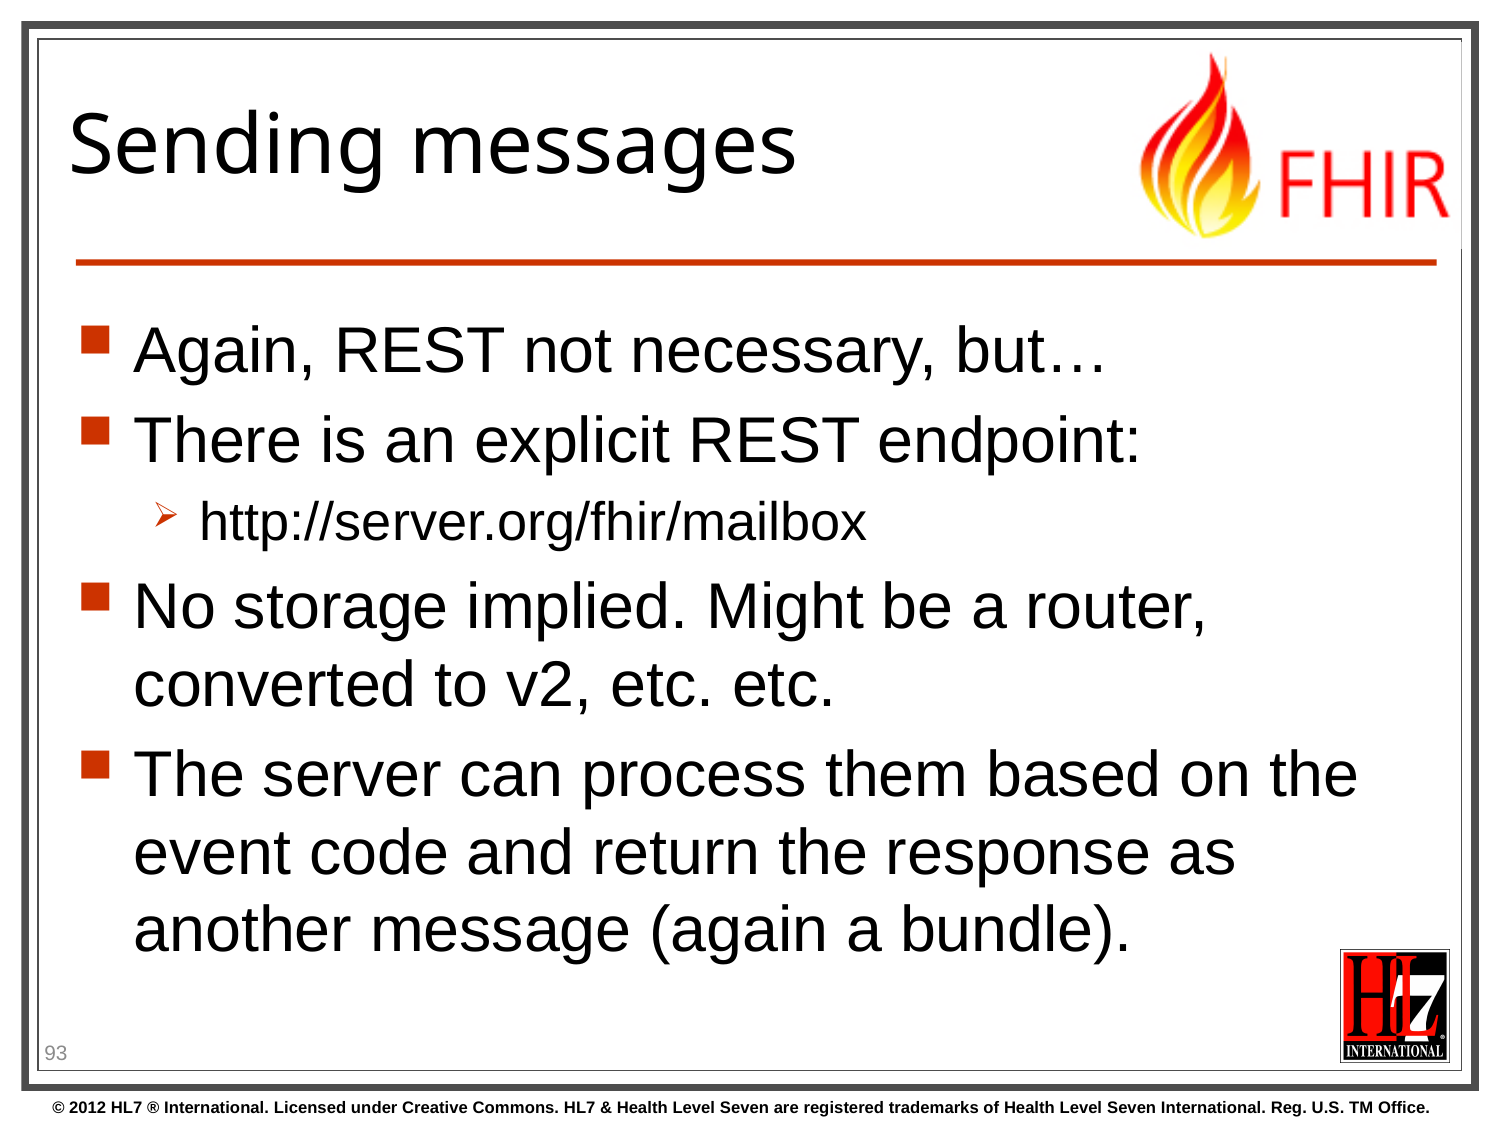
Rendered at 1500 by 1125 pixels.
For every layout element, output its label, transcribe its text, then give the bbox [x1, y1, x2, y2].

title Sending messages [53, 54, 1128, 244]
picture [1340, 949, 1450, 1063]
picture [1128, 42, 1462, 249]
slide_number 93 [29, 1034, 148, 1071]
list Again, REST not necessary, but… There is an explicit REST endpoint: http://server.org/fhir/mailbox No storage implied. Might be a router, converted to v2, etc. etc. The server can process them based on the event code and return the response as another message (again a bundle). [62, 299, 1438, 1035]
